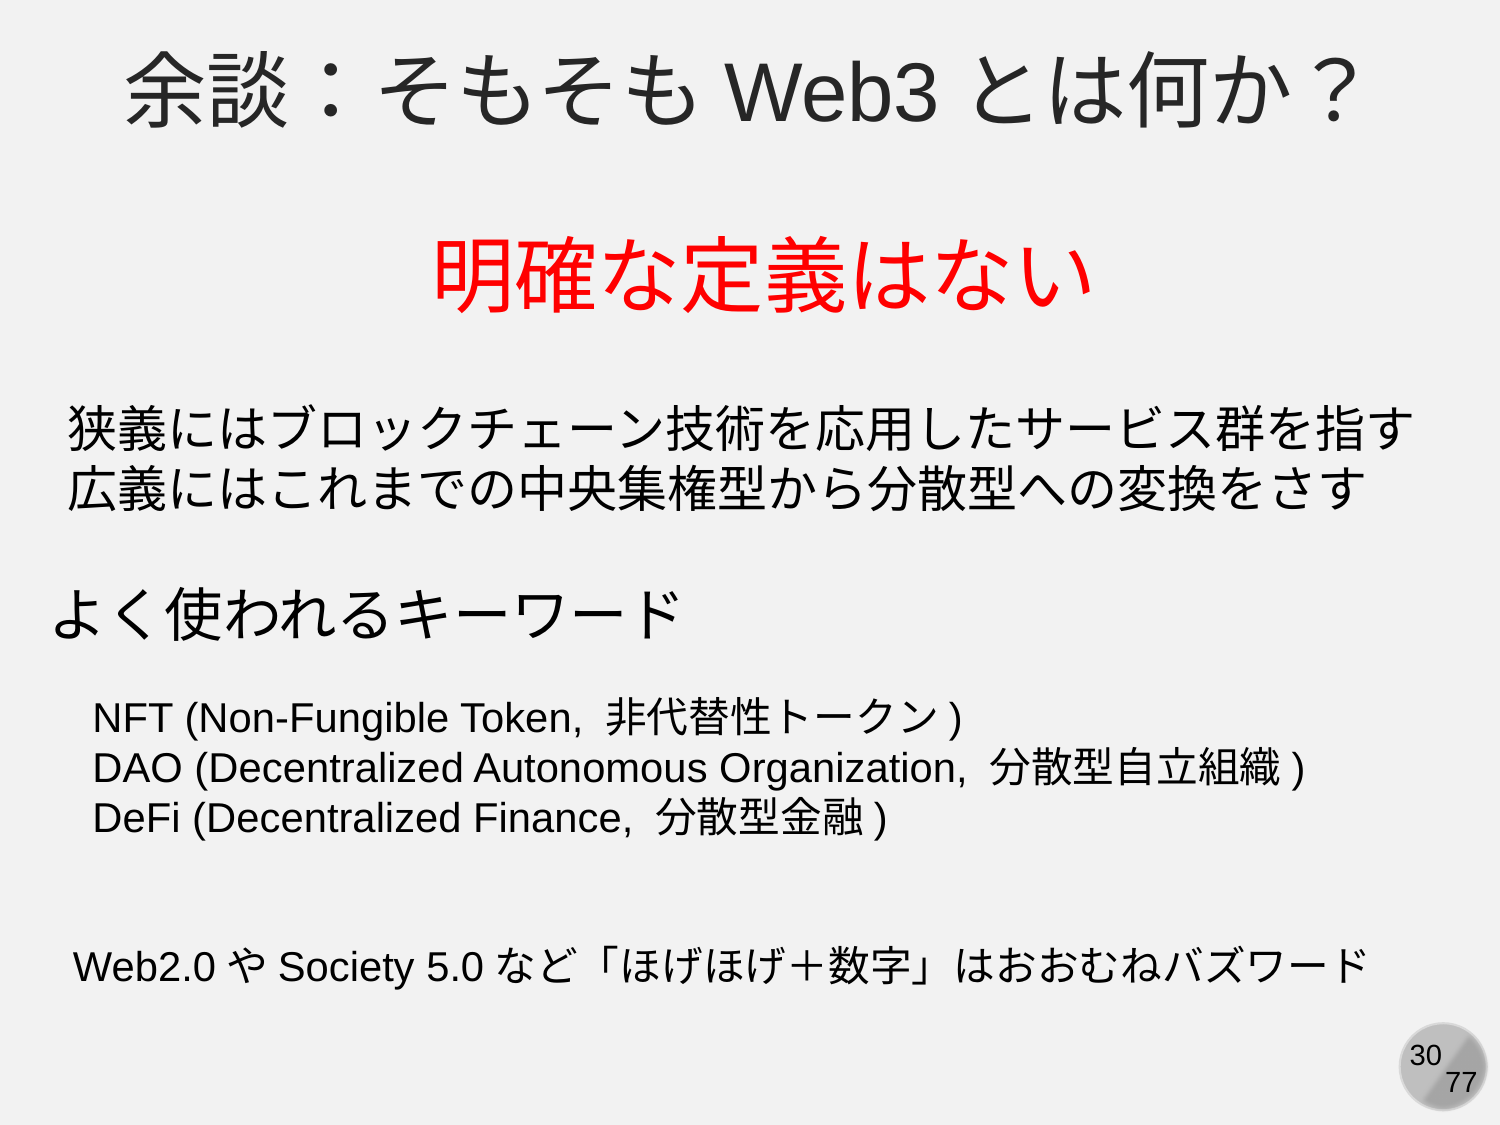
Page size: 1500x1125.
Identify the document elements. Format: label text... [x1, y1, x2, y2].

text_box NFT (Non-Fungible Token, 非代替性トークン) DAO (Decentralized Autonomous Organization, 分散型自立組織) DeFi (Decentralized Finance, 分散型金融) [77, 683, 1321, 849]
text_box Web2.0やSociety 5.0など「ほげほげ＋数字」はおおむねバズワード [58, 932, 1386, 997]
text_box 明確な定義はない [416, 215, 1113, 331]
list 余談：そもそもWeb3とは何か？ [0, 31, 1500, 155]
text_box よく使われるキーワード [33, 570, 702, 656]
text_box 狭義にはブロックチェーン技術を応用したサービス群を指す 広義にはこれまでの中央集権型から分散型への変換をさす [52, 389, 1431, 525]
